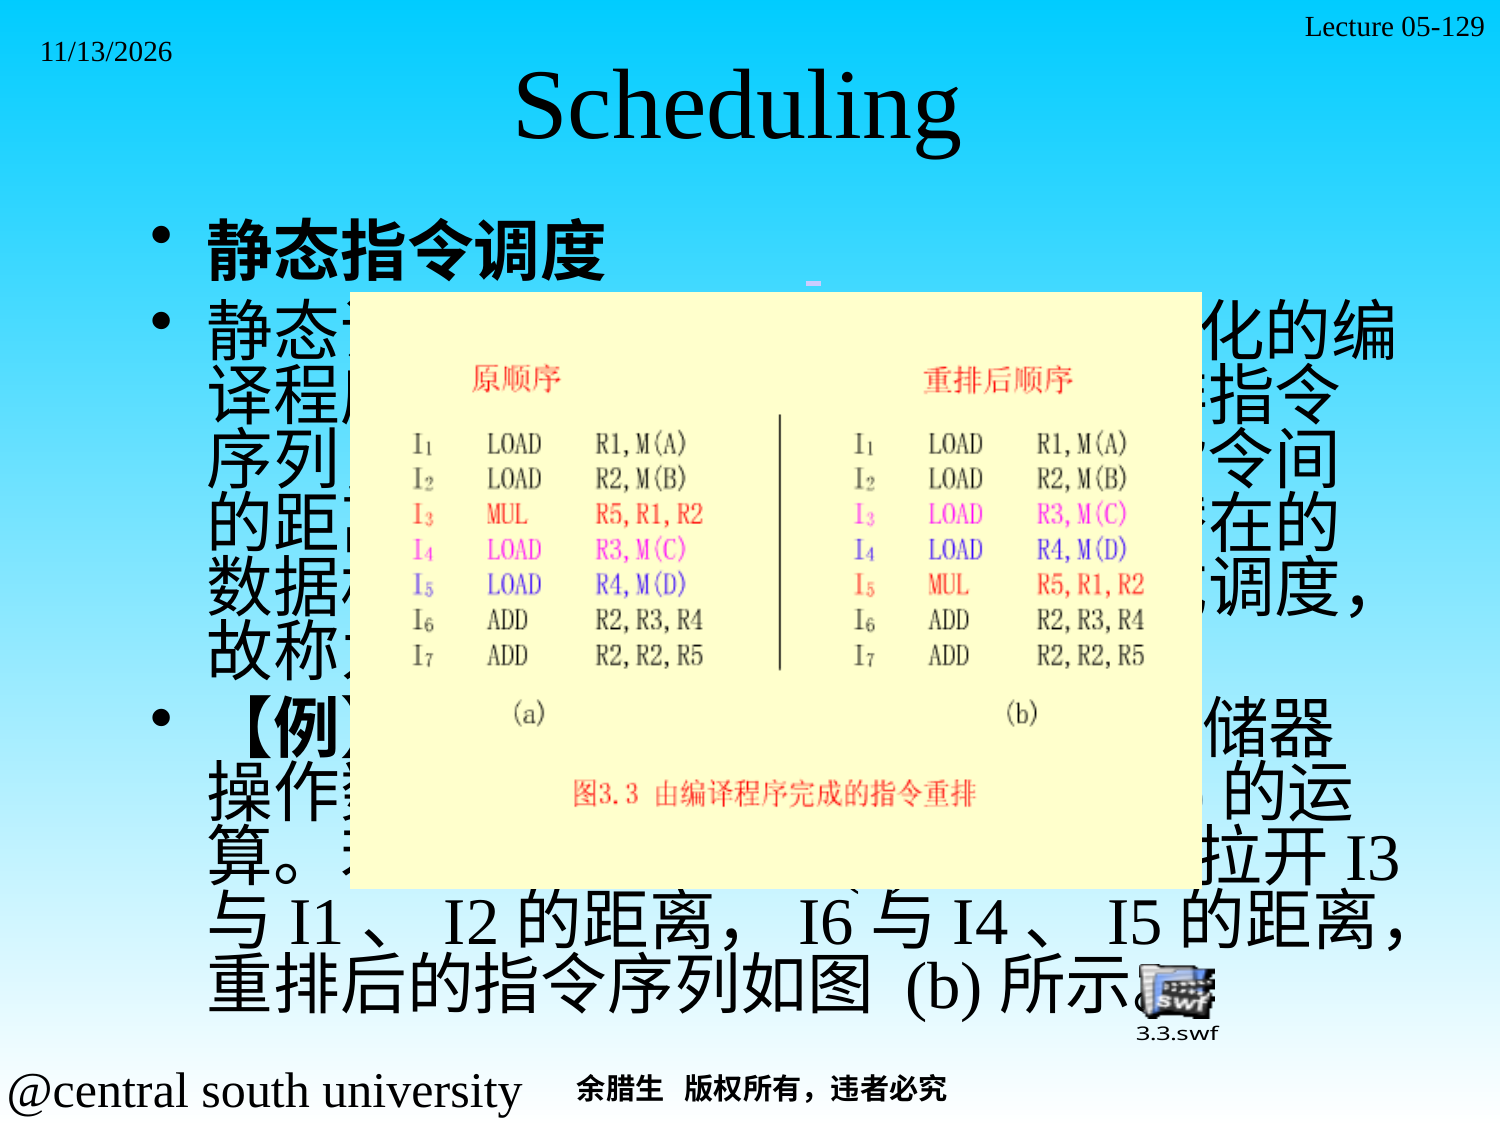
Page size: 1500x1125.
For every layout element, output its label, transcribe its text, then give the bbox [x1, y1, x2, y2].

slide_number Lecture 05-129 [1187, 0, 1500, 76]
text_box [1115, 963, 1239, 1046]
footer 余腊生 版权所有，违者必究 [524, 1062, 1001, 1125]
picture [350, 292, 1202, 889]
list 静态指令调度 静态调度(static scheduling)是由优化的编译程序来完成，其基本思想是重排指令序列，拉开具有数据相关的有关指令间的距离。由于是用编译程序判测潜在的数据相关，并在程序运行之前完成调度，故称为静态调度。 【例】 有A、B、C、D四个存储器操作数，要求完成(A×B)＋(C+D)的运算。若原来程序如图 (a)所示，为拉开I3与I1、I2的距离，I6与I4、I5的距离，重排后的指令序列如图 (b)所示。 [135, 206, 1417, 1051]
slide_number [24, 24, 432, 101]
title Scheduling [162, 35, 1338, 163]
